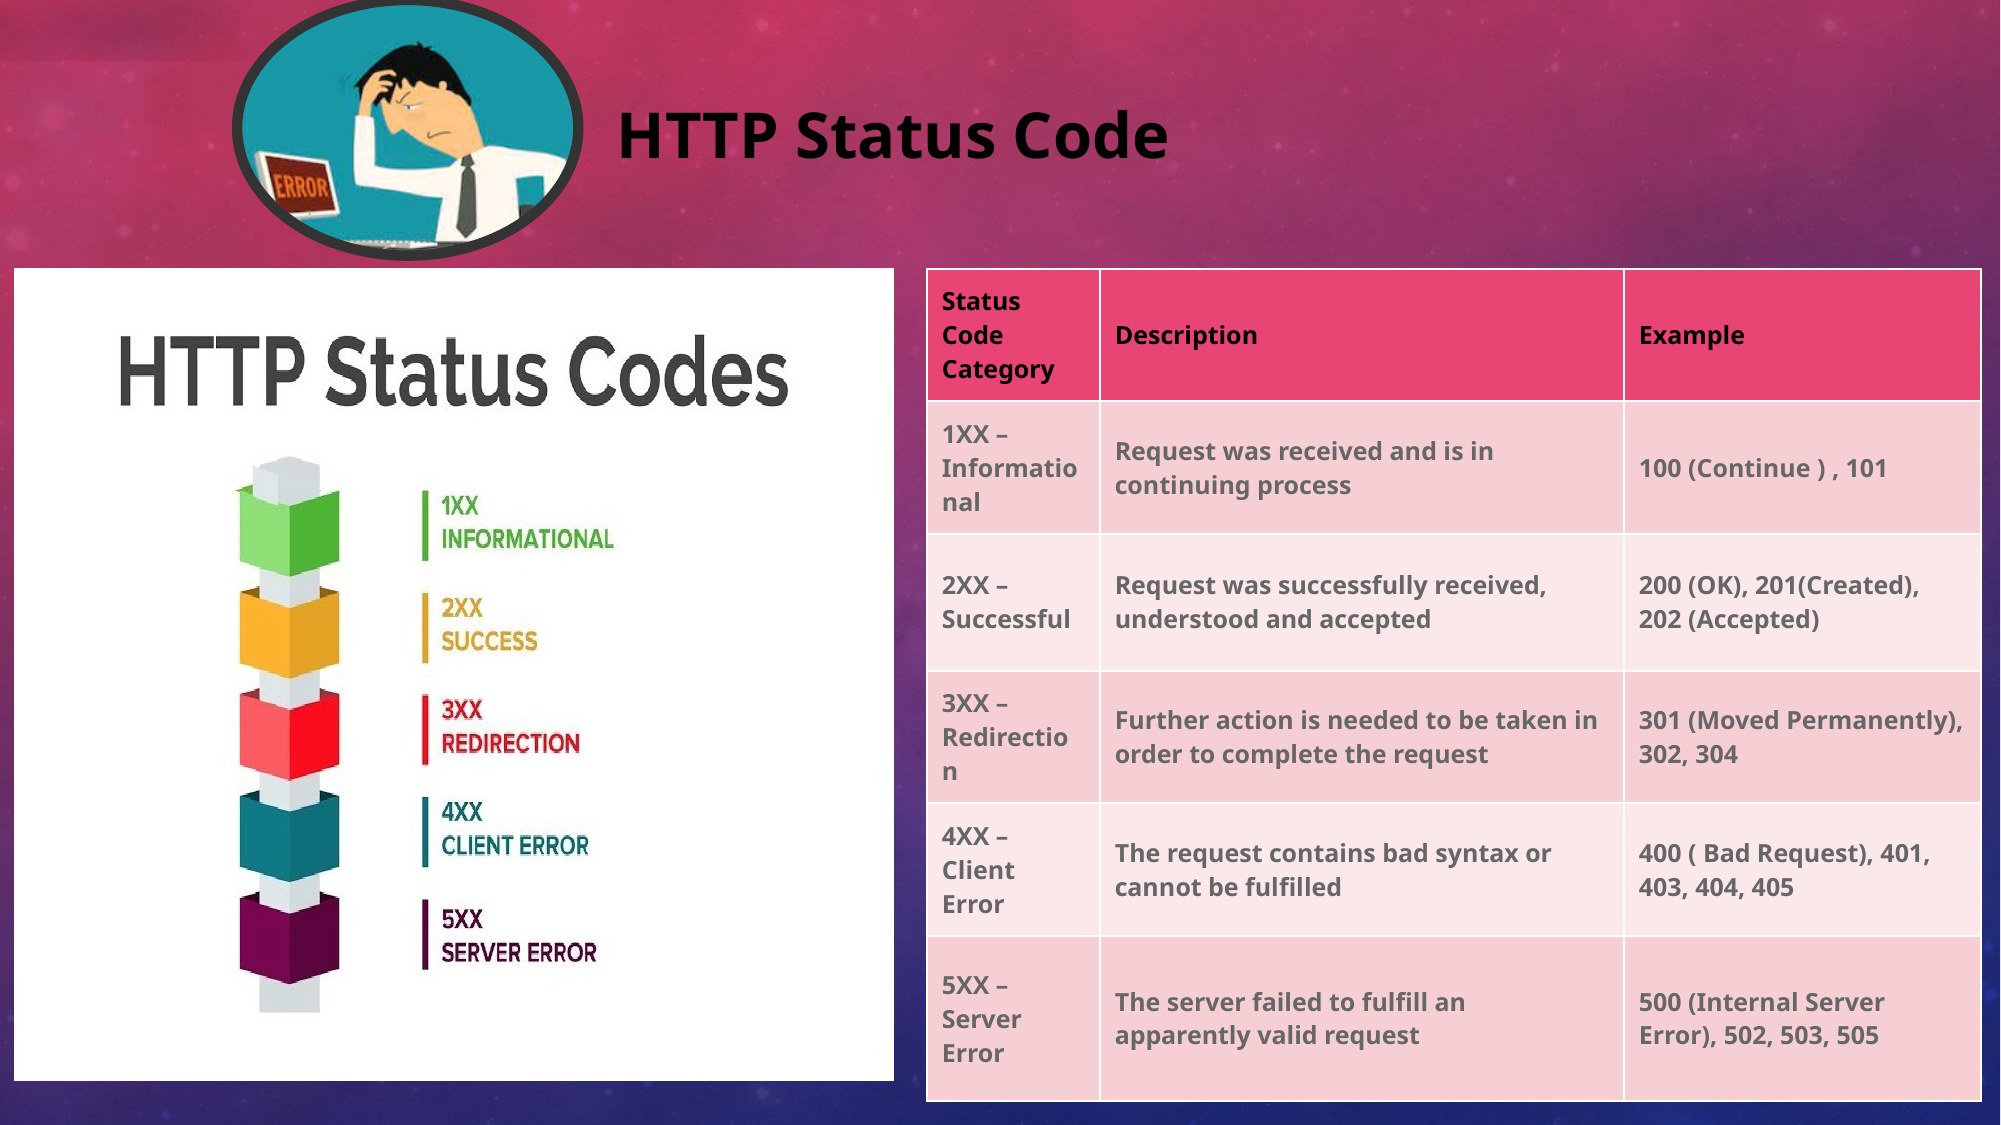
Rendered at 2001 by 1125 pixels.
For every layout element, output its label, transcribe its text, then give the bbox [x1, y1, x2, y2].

table_cell 3XX – Redirection [928, 672, 1099, 802]
table_cell The server failed to fulfill an apparently valid request [1101, 937, 1623, 1100]
table_cell Further action is needed to be taken in order to complete the request [1101, 672, 1623, 802]
table_cell 301 (Moved Permanently), 302, 304 [1625, 672, 1980, 802]
table_header Status Code Category [928, 270, 1099, 400]
picture [0, 0, 2001, 1125]
table_header Example [1625, 270, 1980, 400]
table_cell 200 (OK), 201(Created), 202 (Accepted) [1625, 535, 1980, 670]
table_cell 4XX – Client Error [928, 804, 1099, 935]
table_cell Request was successfully received, understood and accepted [1101, 535, 1623, 670]
table_cell The request contains bad syntax or cannot be fulfilled [1101, 804, 1623, 935]
table_cell 100 (Continue ) , 101 [1625, 402, 1980, 533]
table_cell 500 (Internal Server Error), 502, 503, 505 [1625, 937, 1980, 1100]
table_cell Request was received and is in continuing process [1101, 402, 1623, 533]
table_cell 1XX – Informational [928, 402, 1099, 533]
table_header Description [1101, 270, 1623, 400]
table_cell 5XX – Server Error [928, 937, 1099, 1100]
table_cell 400 ( Bad Request), 401, 403, 404, 405 [1625, 804, 1980, 935]
table_cell 2XX – Successful [928, 535, 1099, 670]
text_box HTTP Status Code [601, 43, 1800, 185]
